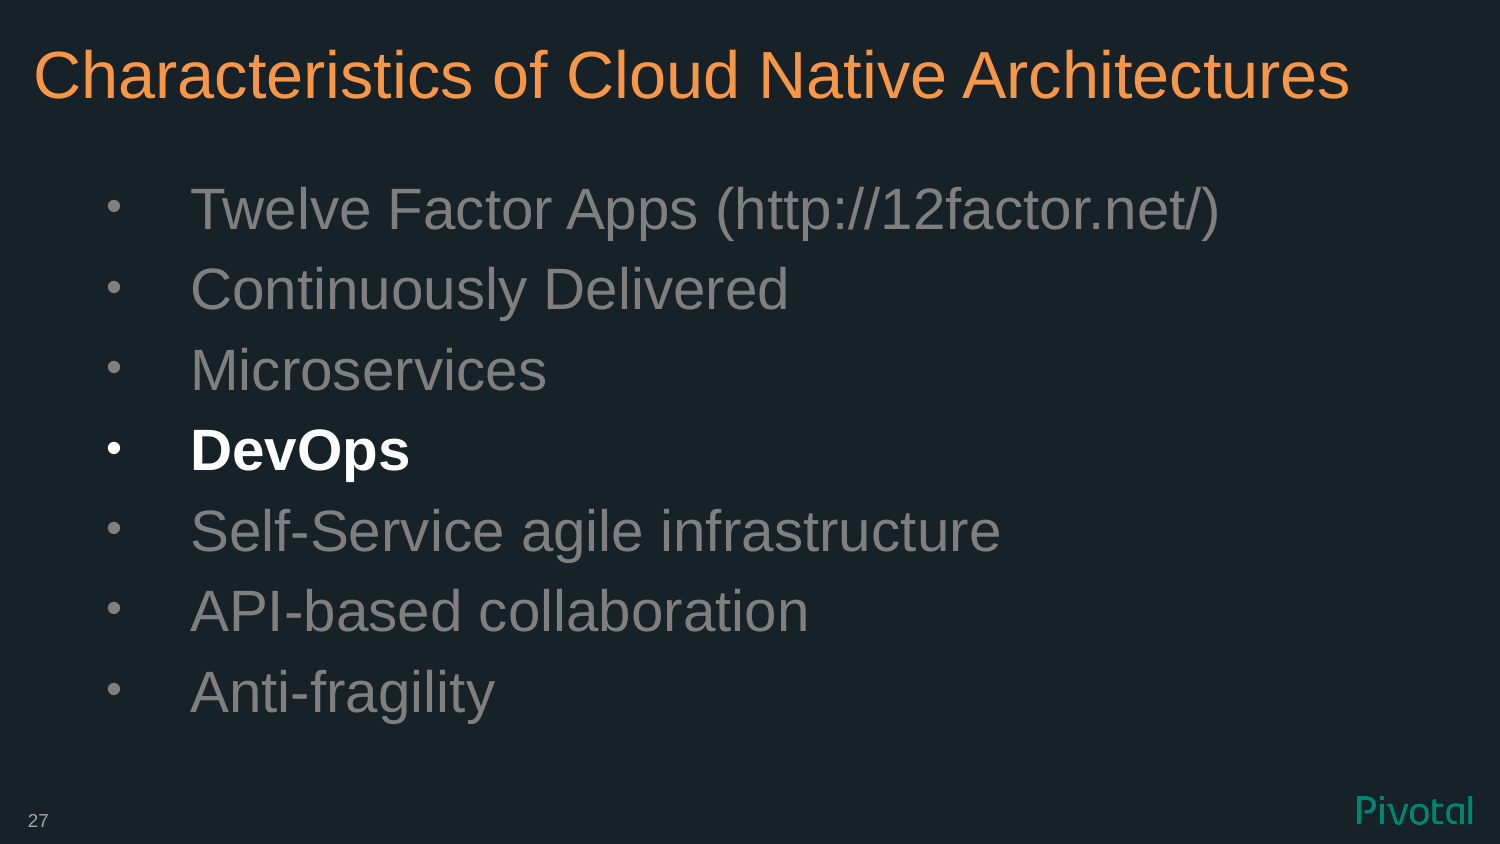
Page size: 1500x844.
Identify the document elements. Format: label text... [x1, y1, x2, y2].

picture [1357, 796, 1478, 825]
slide_number 27 [7, 797, 68, 843]
text_box Characteristics of Cloud Native Architectures [18, 24, 1462, 103]
text_box Twelve Factor Apps (http://12factor.net/) Continuously Delivered Microservices DevOps Self-Service agile infrastructure API-based collaboration Anti-fragility [68, 145, 1333, 843]
